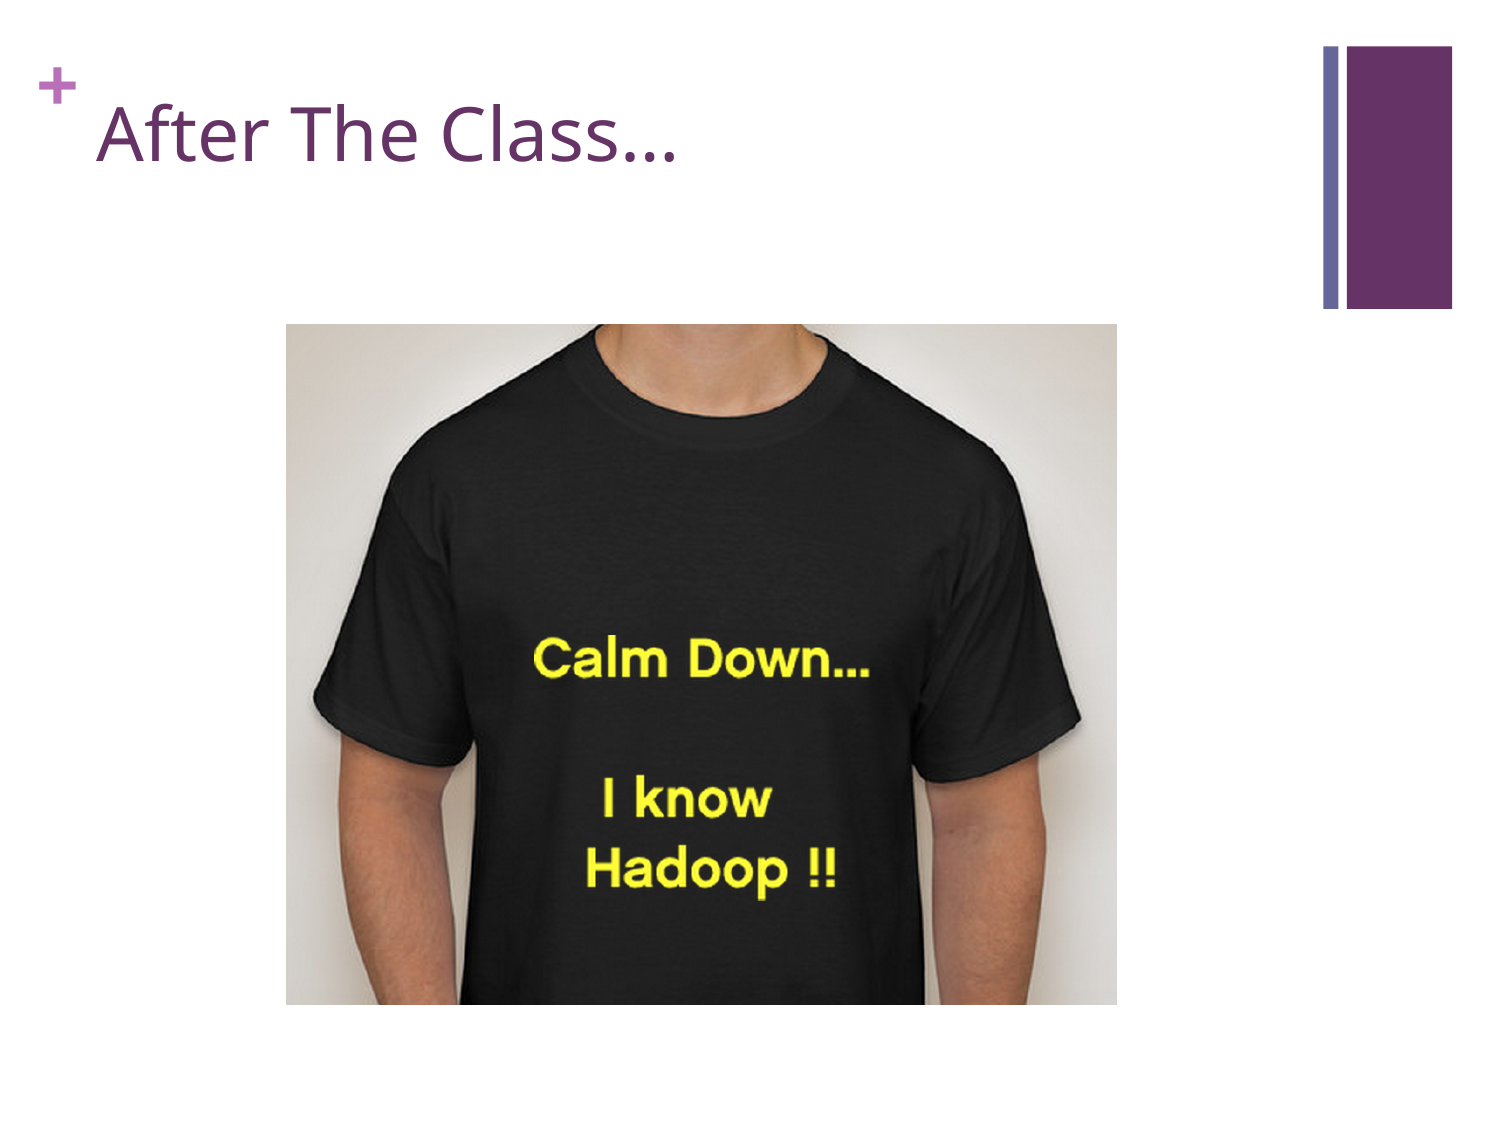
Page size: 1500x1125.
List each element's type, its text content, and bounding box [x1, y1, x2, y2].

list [81, 324, 1322, 1006]
title After The Class… [81, 79, 1322, 263]
